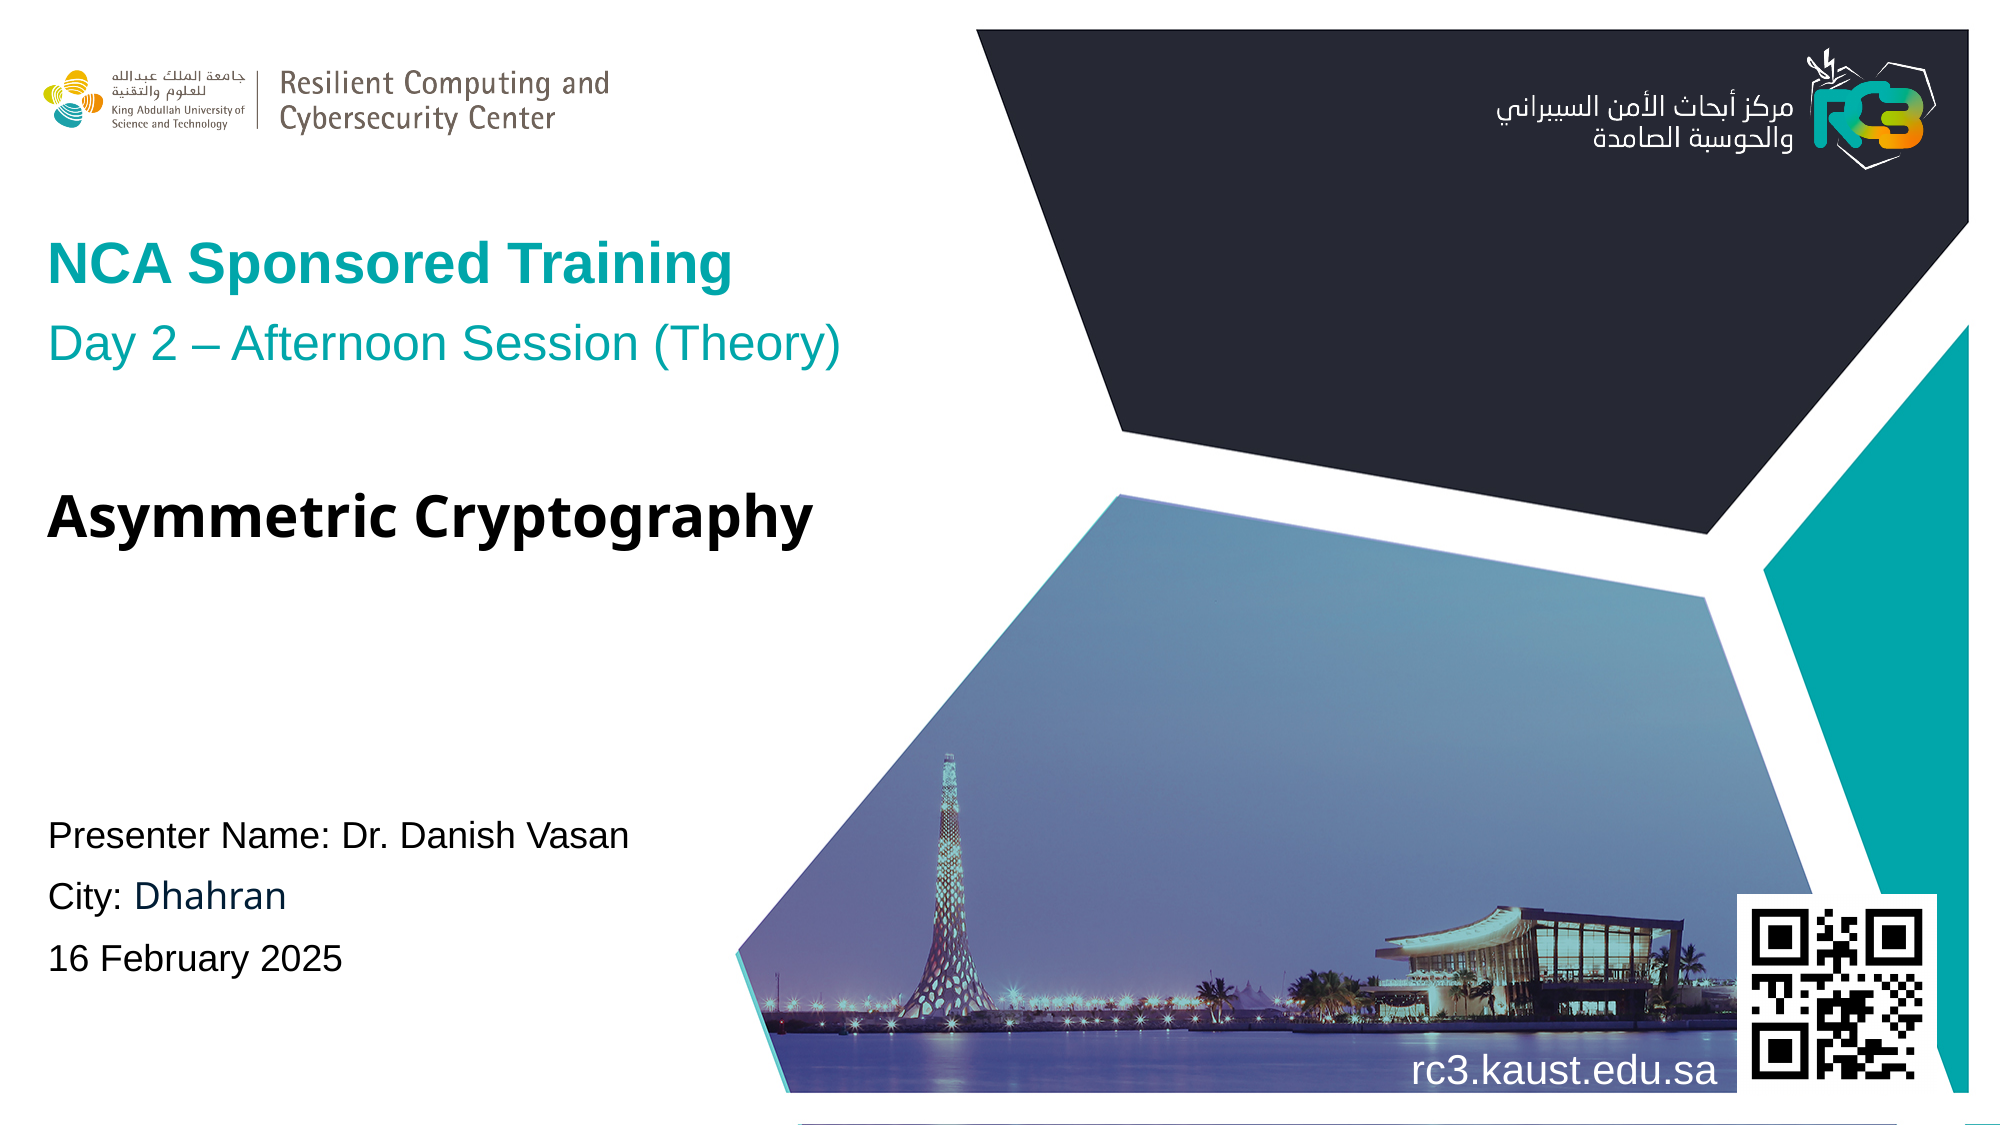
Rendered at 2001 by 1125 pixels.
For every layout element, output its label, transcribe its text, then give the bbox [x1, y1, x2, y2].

picture [0, 0, 2000, 1125]
list Asymmetric Cryptography Presenter Name: Dr. Danish Vasan City: Dhahran 16 February 2025 [32, 479, 1033, 1094]
list NCA Sponsored Training Day 2 – Afternoon Session (Theory) [32, 225, 1033, 458]
